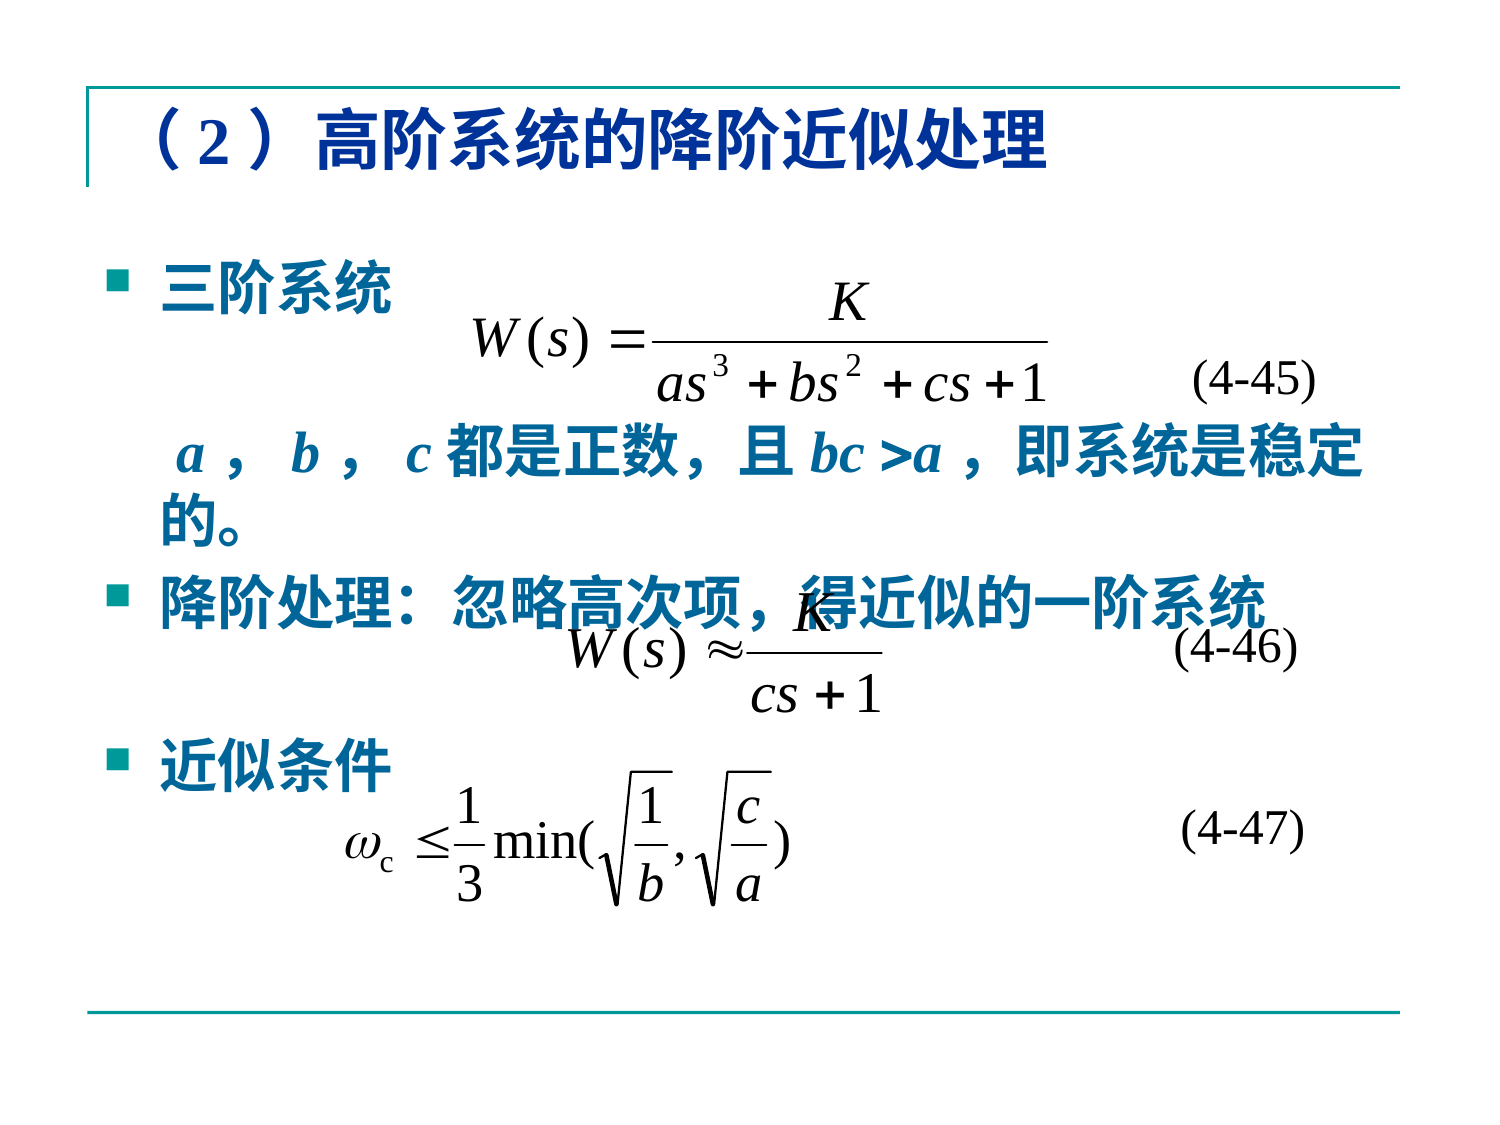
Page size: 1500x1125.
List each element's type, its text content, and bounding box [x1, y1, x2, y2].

text_box (4-47) [1165, 786, 1334, 862]
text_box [336, 758, 800, 918]
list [466, 265, 1058, 414]
list 三阶系统 a，b，c都是正数，且bc a，即系统是稳定的。 降阶处理：忽略高次项，得近似的一阶系统 近似条件 [88, 243, 1400, 1014]
title （2）高阶系统的降阶近似处理 [100, 90, 1440, 186]
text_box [560, 576, 892, 726]
text_box (4-45) [1177, 337, 1346, 413]
text_box (4-46) [1158, 604, 1327, 680]
